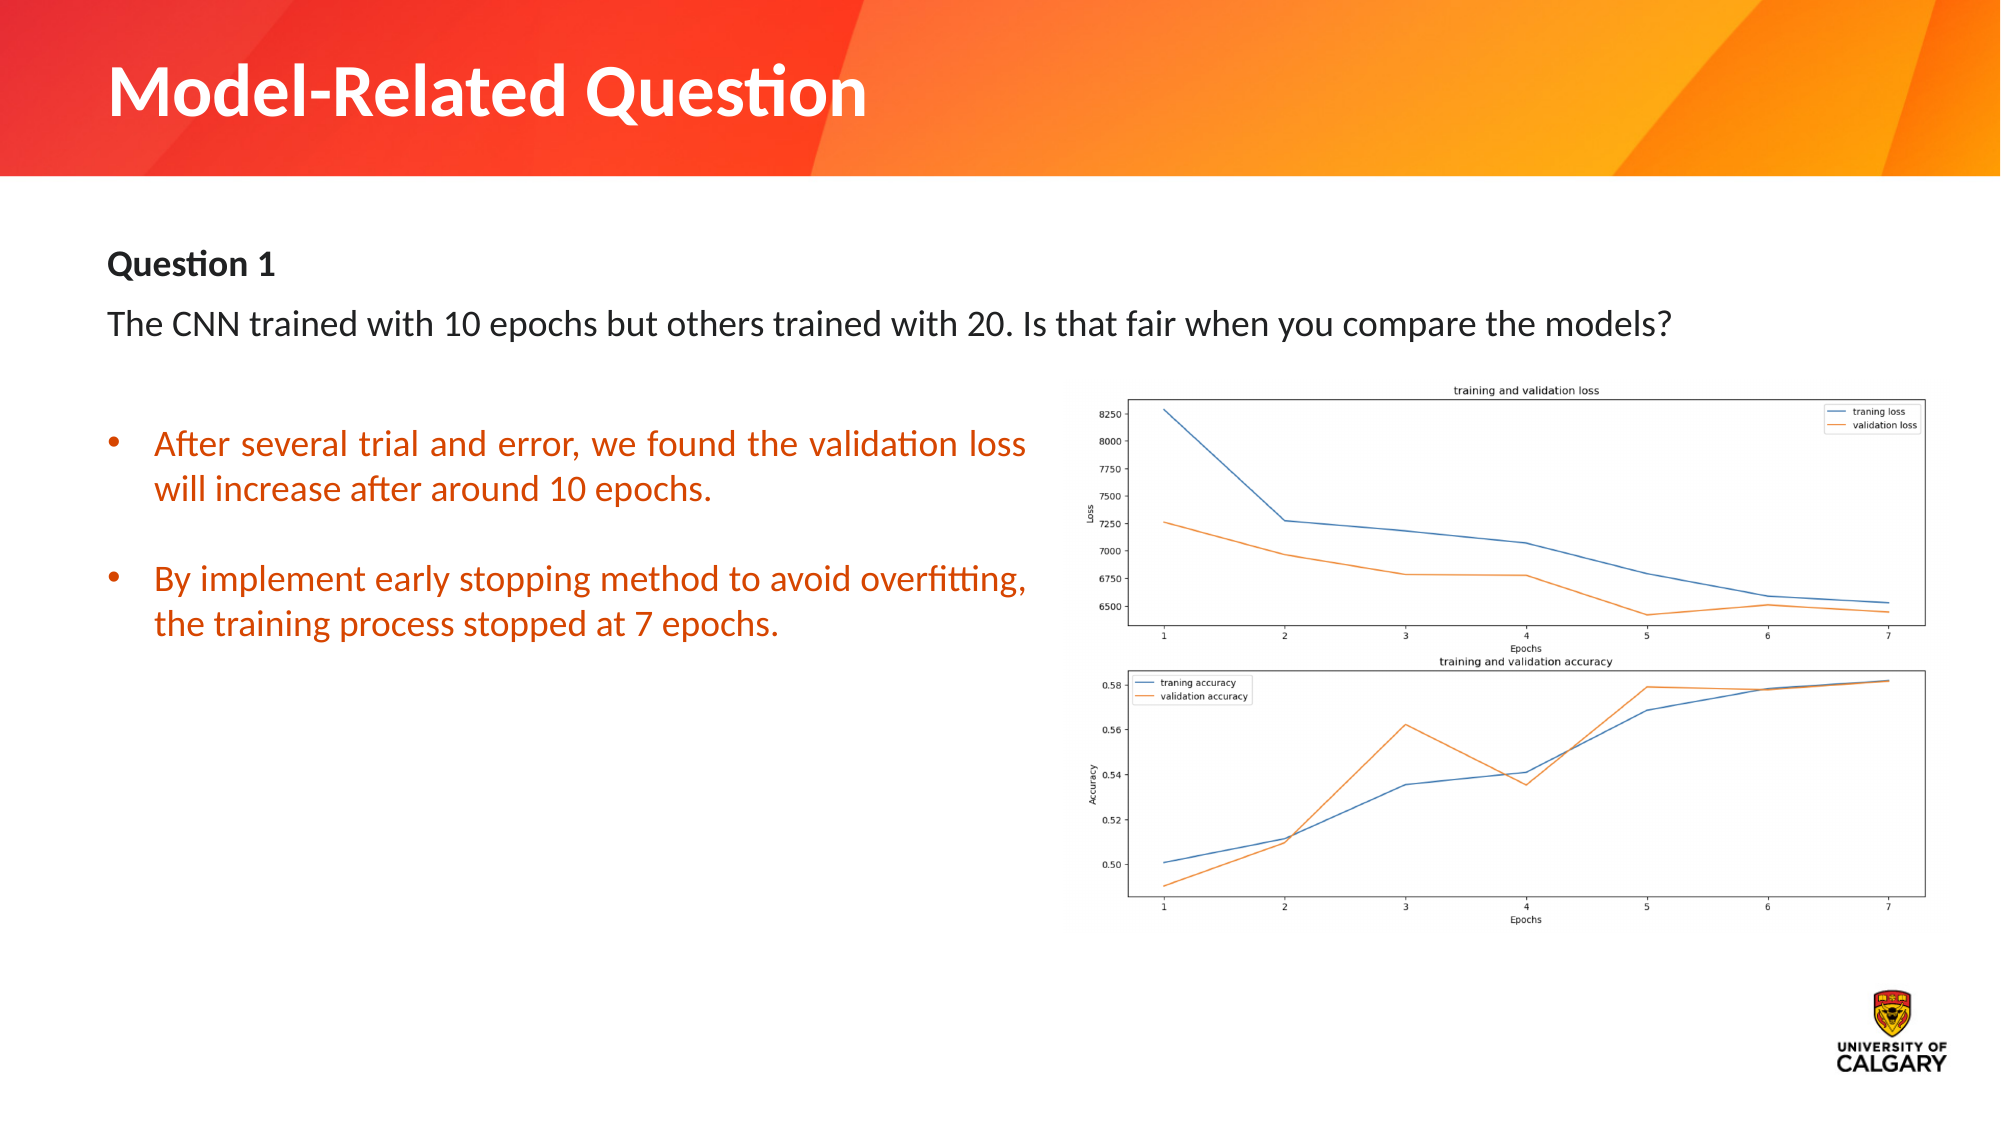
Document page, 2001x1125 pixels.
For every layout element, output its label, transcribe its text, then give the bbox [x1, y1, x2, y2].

text_box Question 1 [92, 231, 1908, 291]
text_box The CNN trained with 10 epochs but others trained with 20. Is that fair when you compare the models? [92, 291, 1908, 352]
picture [0, 0, 2001, 1125]
text_box After several trial and error, we found the validation loss will increase after around 10 epochs. By implement early stopping method to avoid overfitting, the training process stopped at 7 epochs. [92, 411, 1043, 652]
title Model-Related Question [92, 7, 1818, 177]
